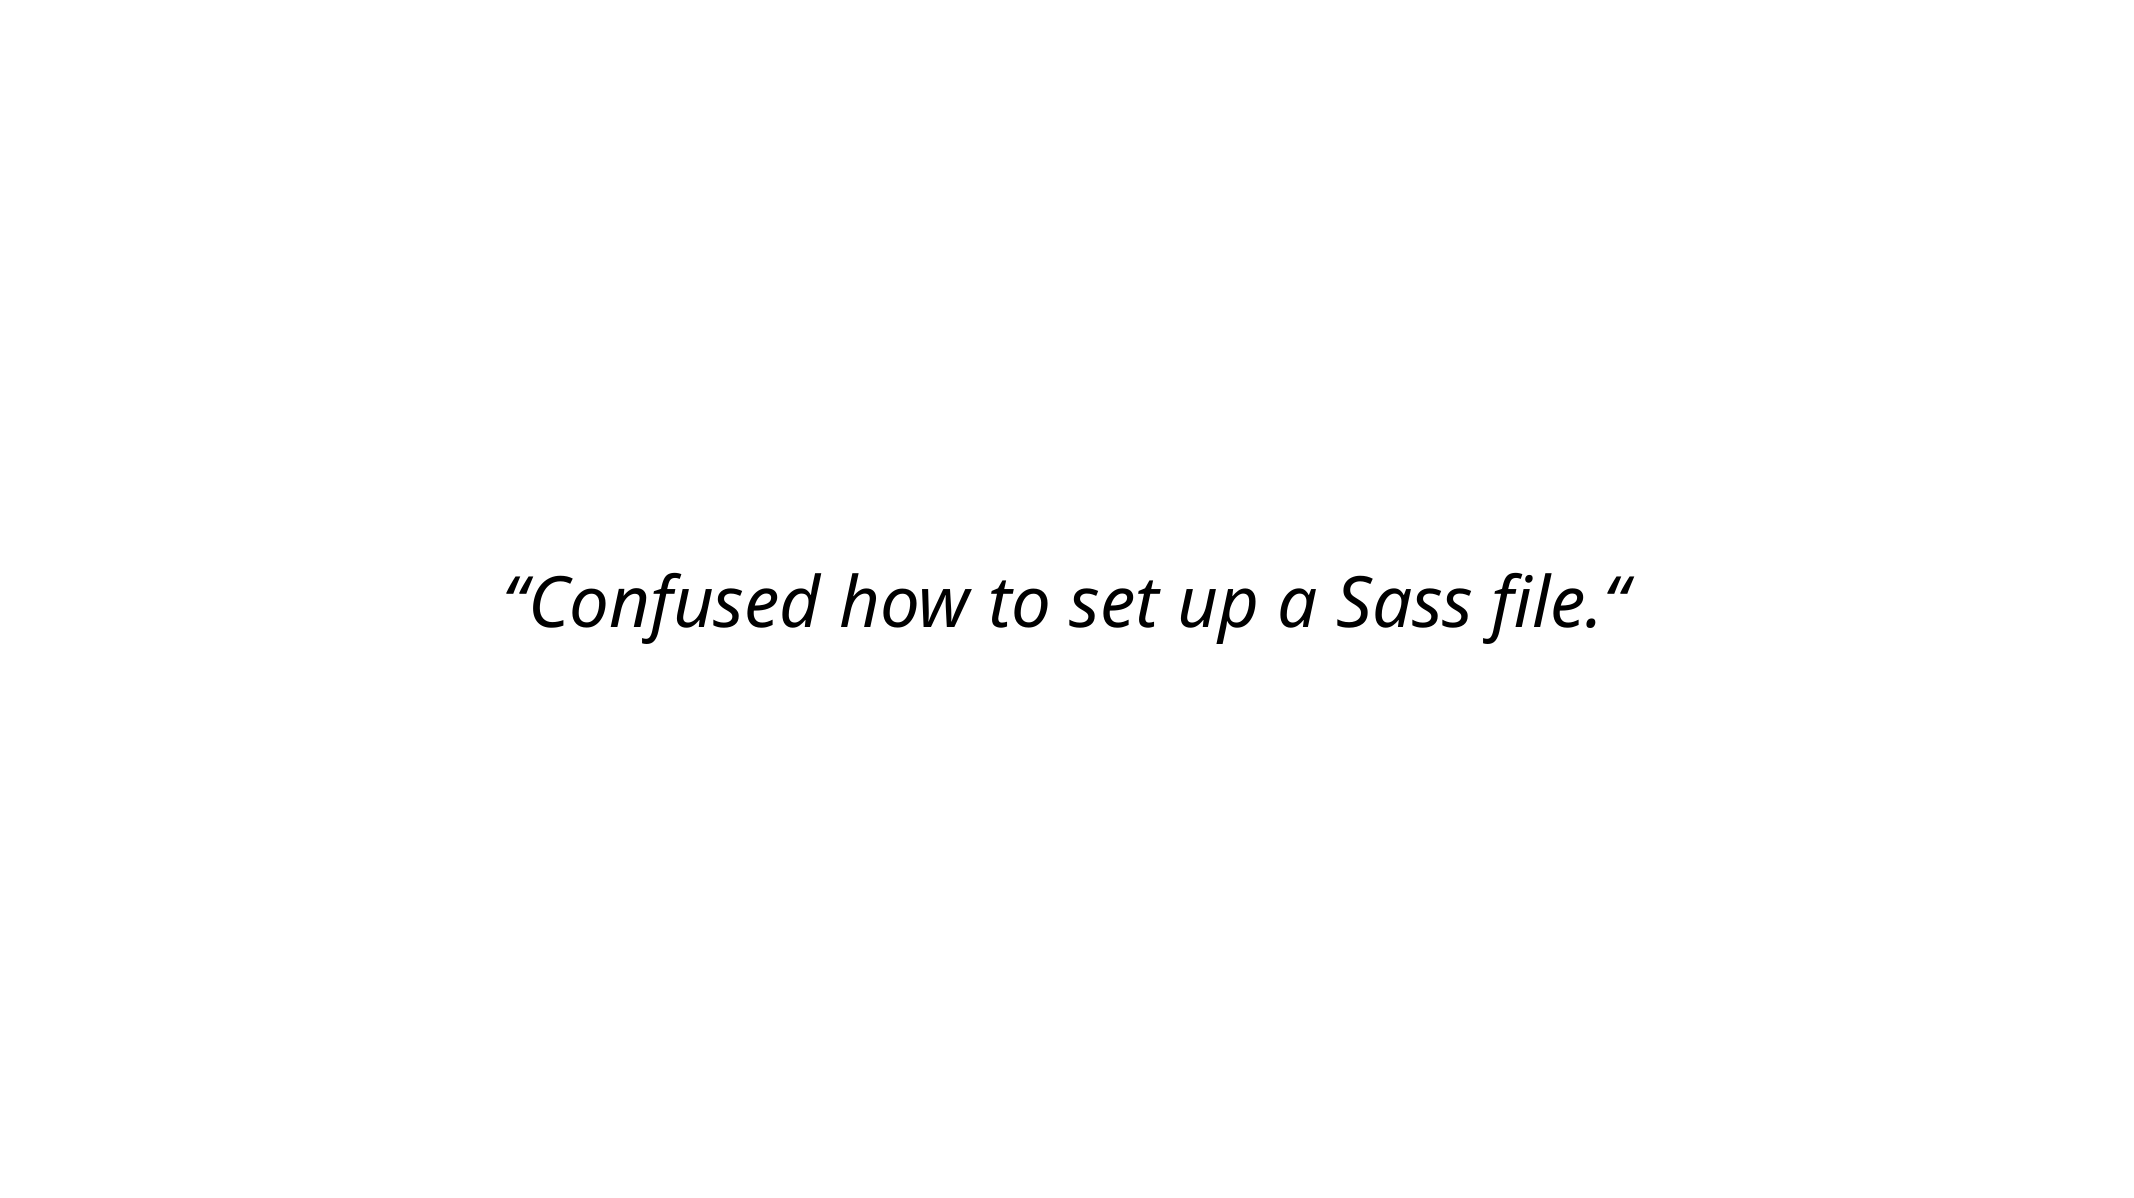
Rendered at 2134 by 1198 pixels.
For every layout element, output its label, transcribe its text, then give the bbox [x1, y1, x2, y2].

text_box “Confused how to set up a Sass file.“ [494, 548, 1639, 650]
